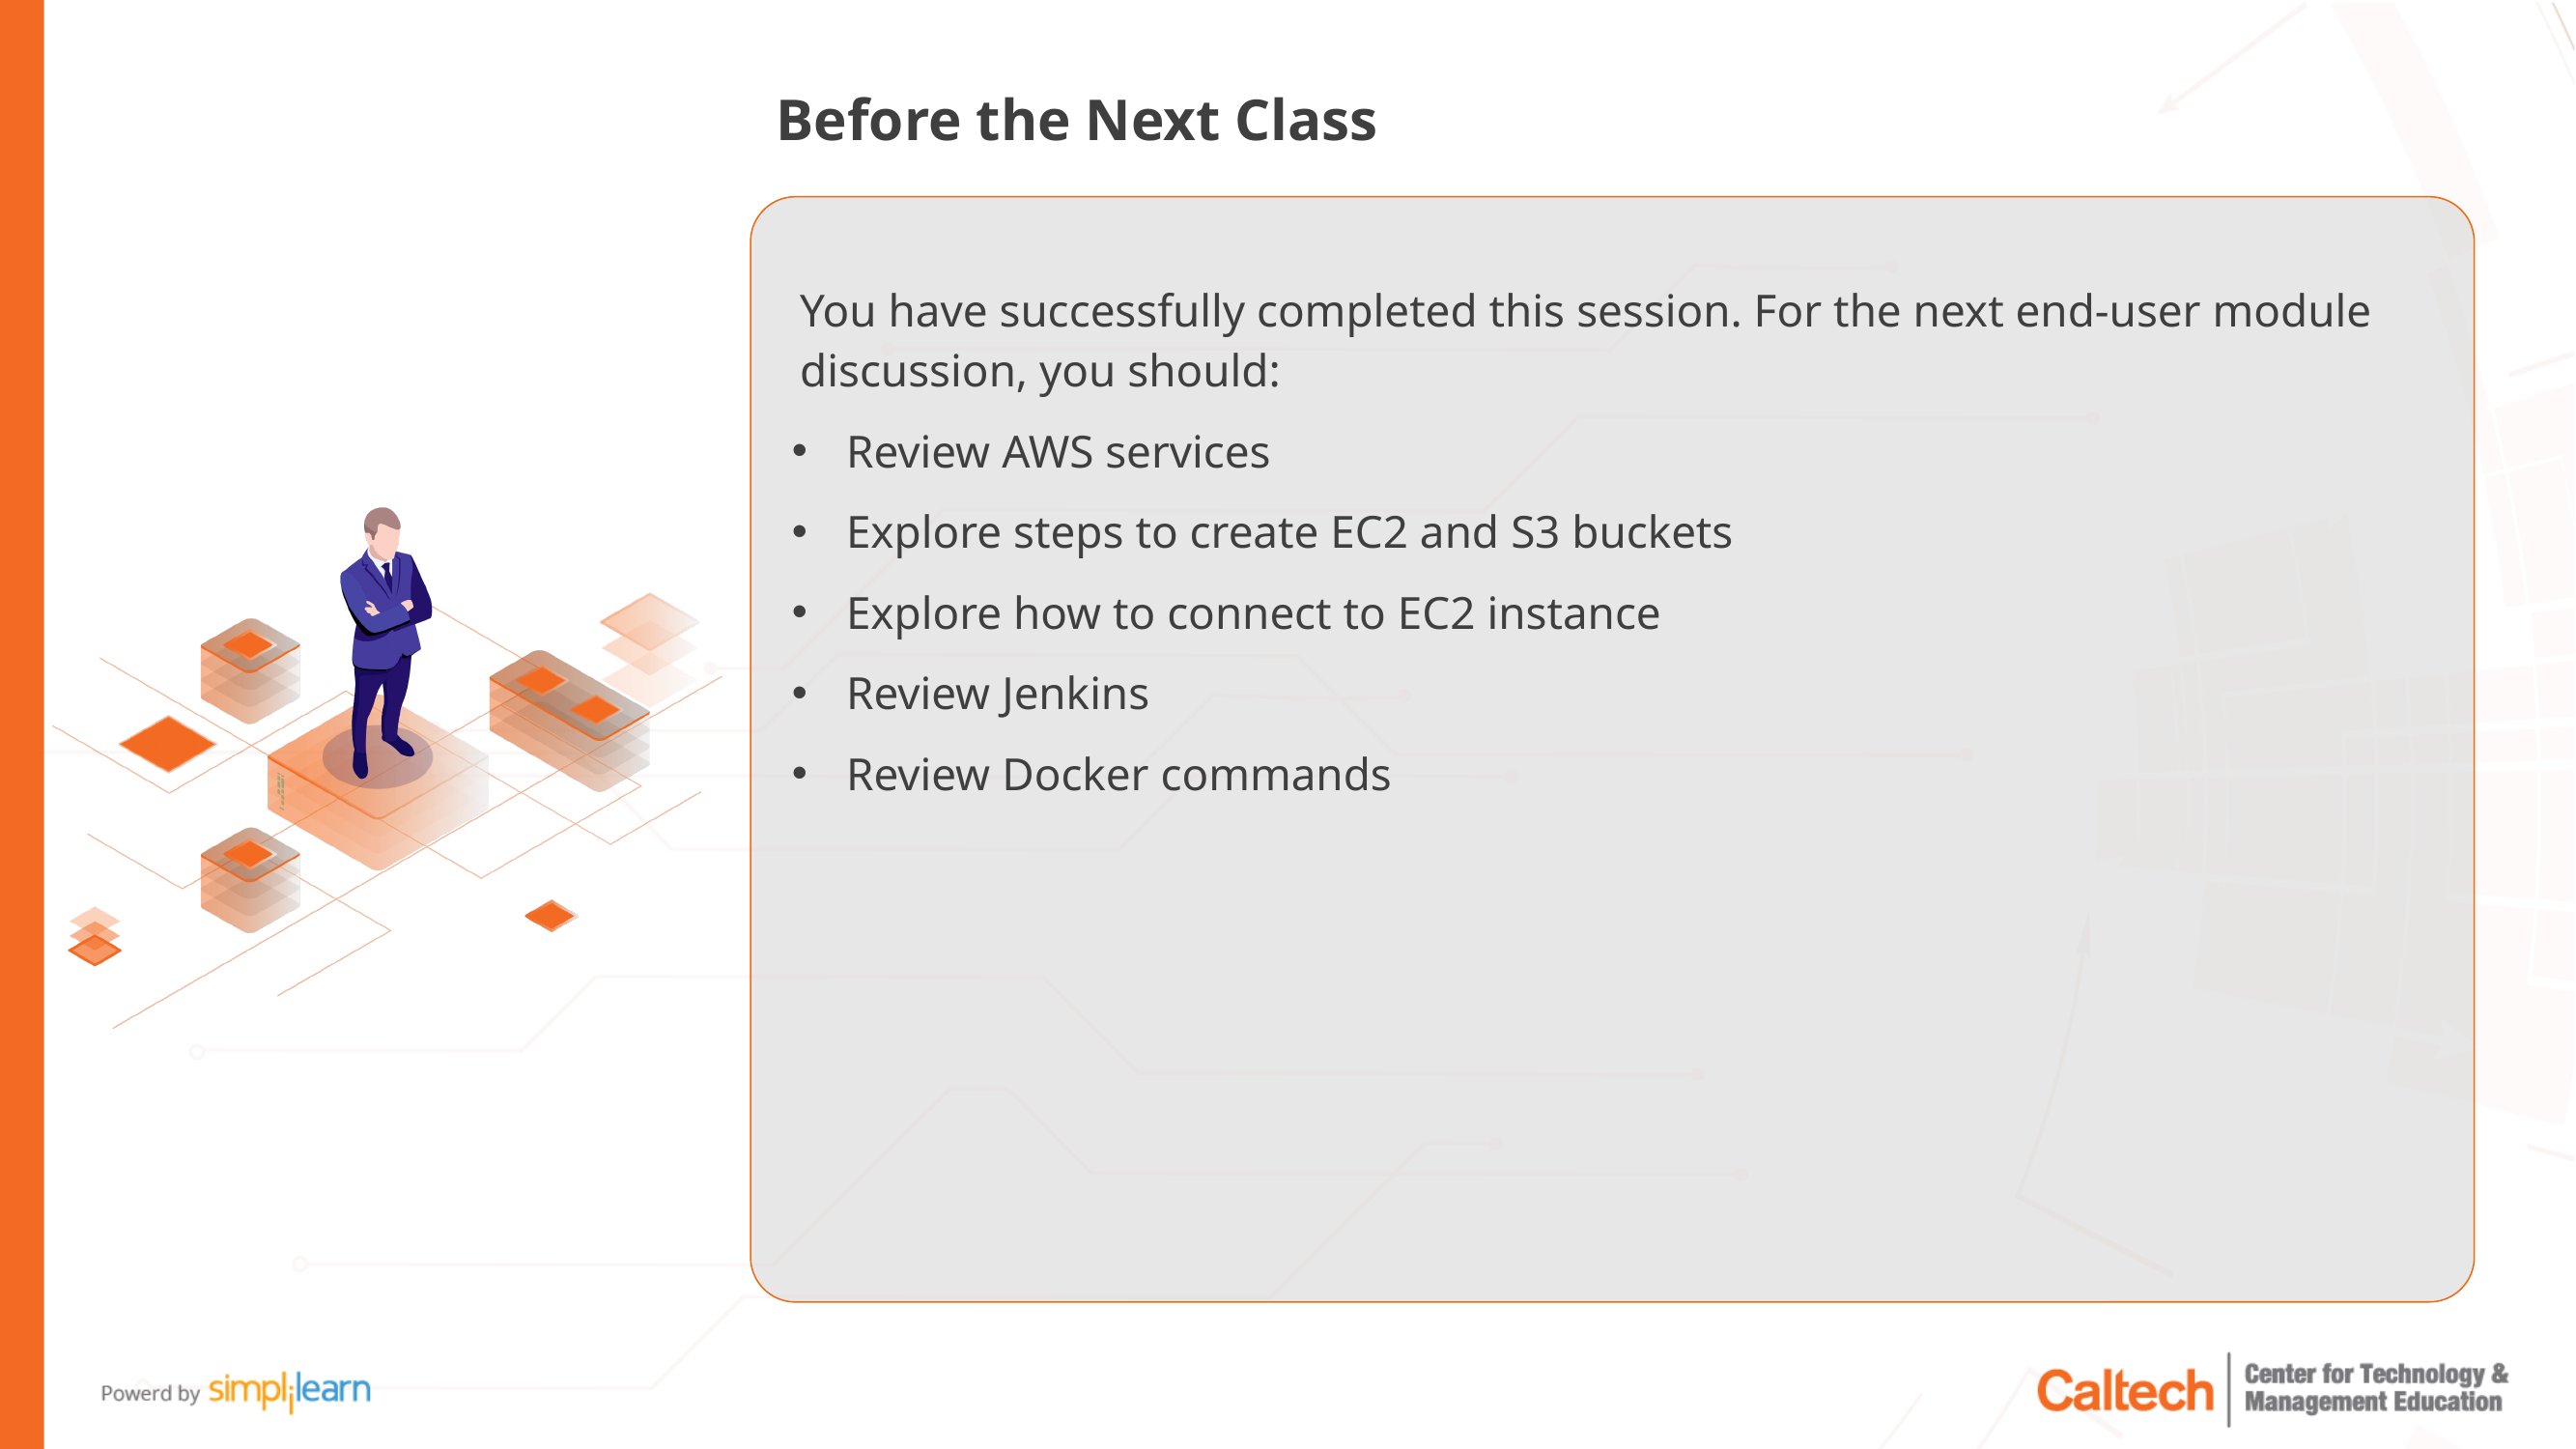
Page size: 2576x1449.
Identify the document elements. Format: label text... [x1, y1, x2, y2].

picture [0, 0, 2576, 1449]
title Before the Next Class [761, 69, 2463, 176]
list You have successfully completed this session. For the next end-user module discussion, you should: Review AWS services Explore steps to create EC2 and S3 buckets Explore how to connect to EC2 instance Review Jenkins Review Docker commands [777, 268, 2451, 1200]
